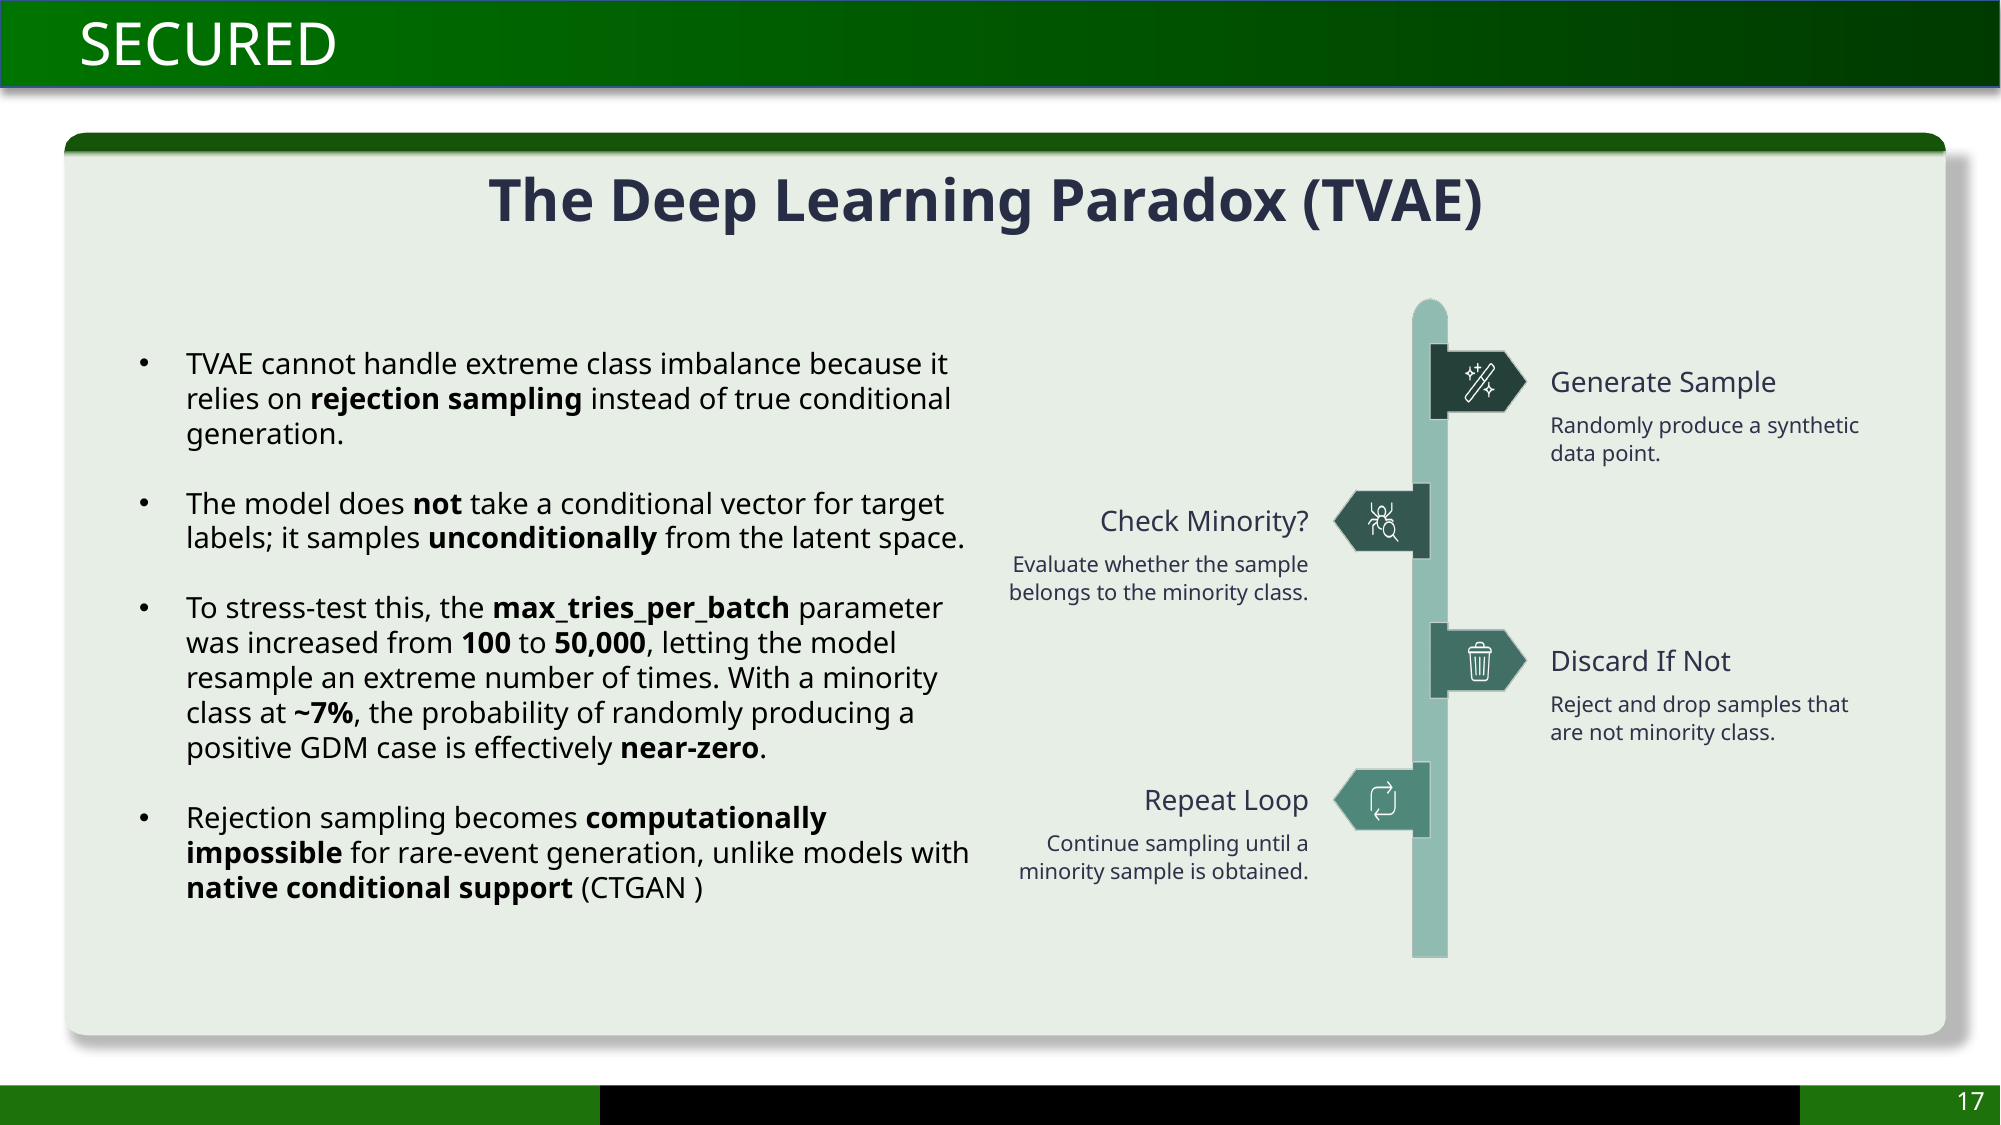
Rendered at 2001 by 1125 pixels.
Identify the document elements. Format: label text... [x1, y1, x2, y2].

picture [64, 151, 1946, 162]
text_box The Deep Learning Paradox (TVAE) [488, 174, 1098, 251]
slide_number 17 [1545, 1076, 2000, 1125]
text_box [949, 275, 1910, 981]
text_box TVAE cannot handle extreme class imbalance because it relies on rejection sampling instead of true conditional generation. The model does not take a conditional vector for target labels; it samples unconditionally from the latent space. To stress-test this, the max_tries_per_batch parameter was increased from 100 to 50,000, letting the model resample an extreme number of times. With a minority class at ~7%, the probability of randomly producing a positive GDM case is effectively near-zero. Rejection sampling becomes computationally impossible for rare-event generation, unlike models with native conditional support (CTGAN ) [124, 337, 949, 912]
footer [650, 1085, 1413, 1125]
